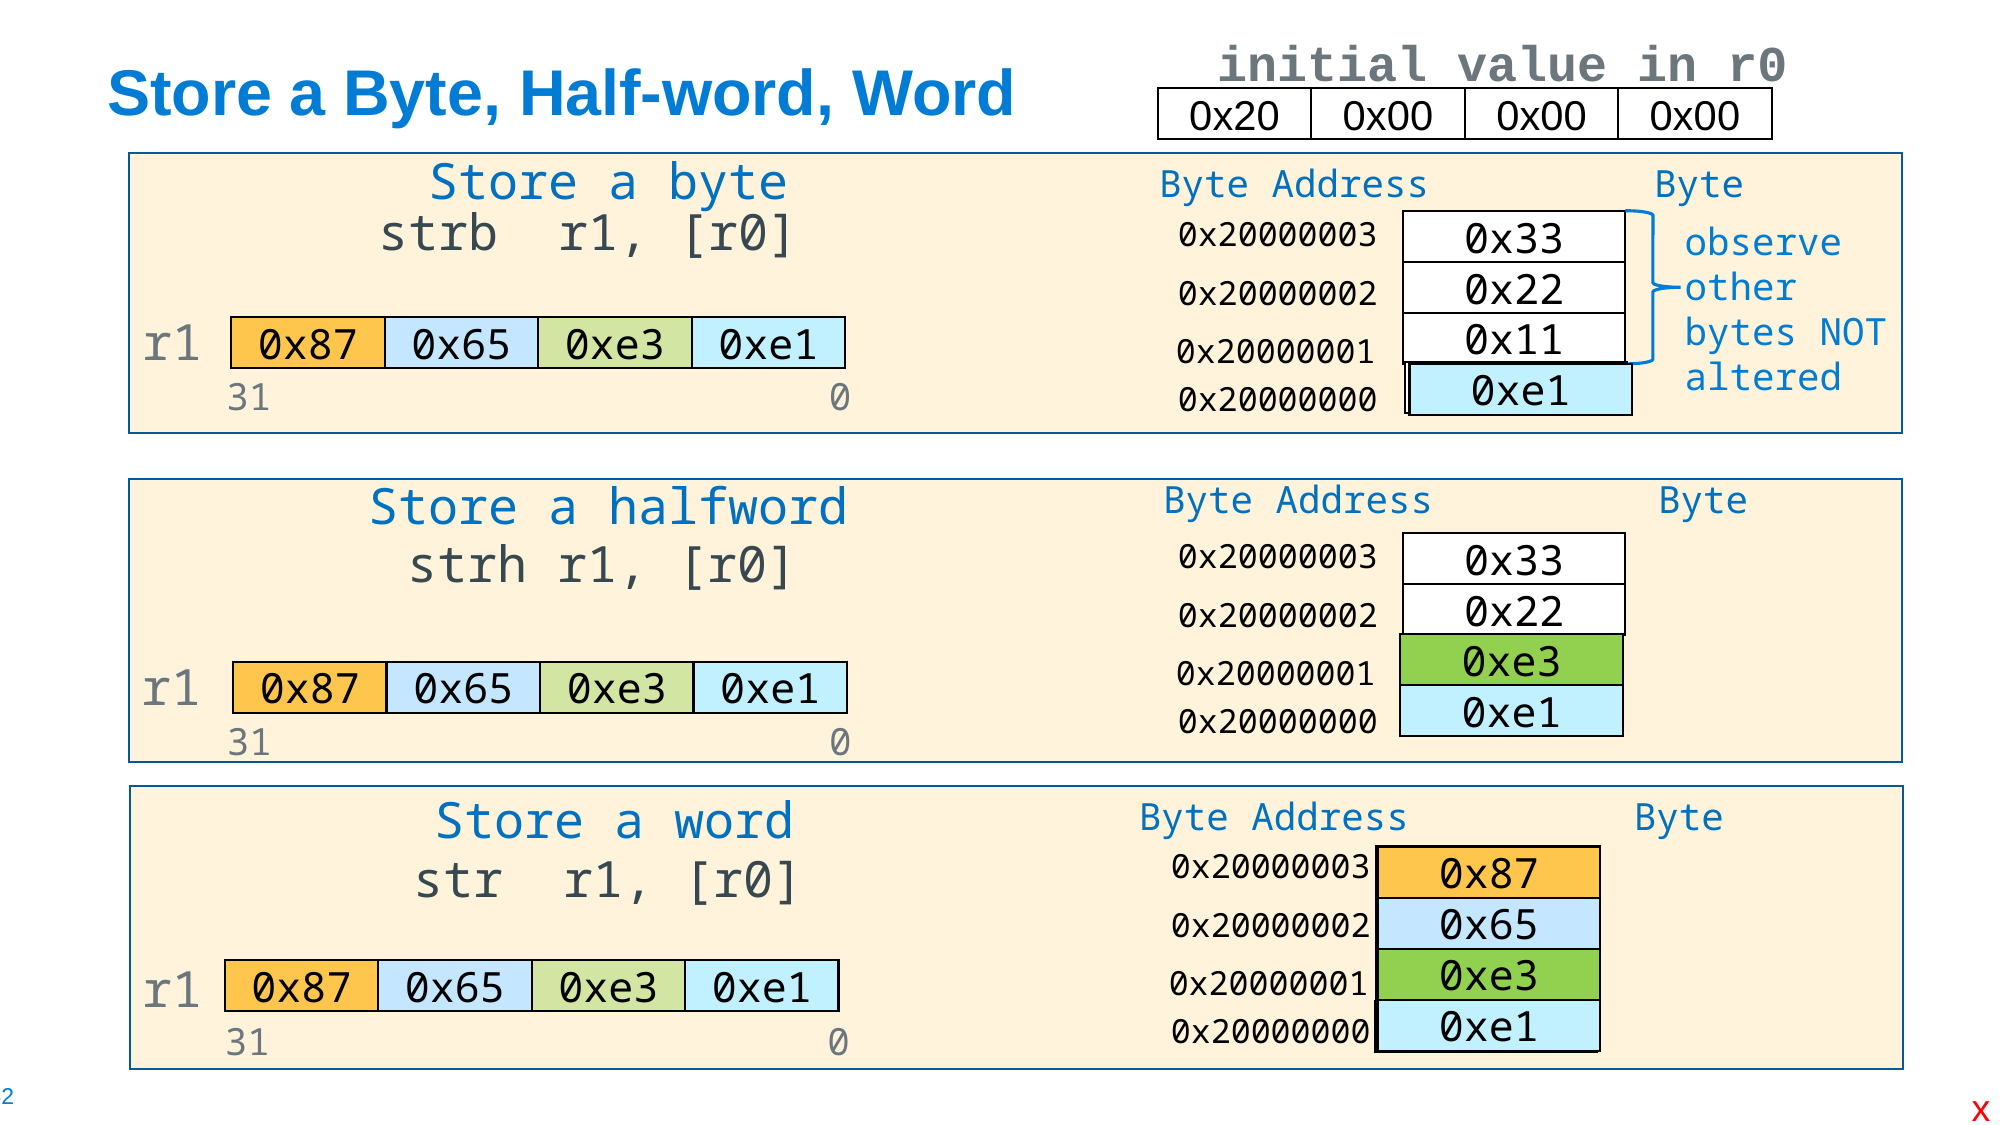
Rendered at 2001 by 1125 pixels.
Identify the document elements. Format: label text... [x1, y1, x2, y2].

text_box 0x20000002 [1163, 264, 1393, 320]
text_box 0x20000000 [1163, 371, 1393, 426]
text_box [1377, 846, 1600, 1051]
text_box 0xe1 [691, 316, 846, 369]
text_box 0x00 [1617, 99, 1773, 140]
text_box 0x20000003 [1163, 213, 1393, 260]
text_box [128, 780, 1903, 1072]
text_box 0x22 [1402, 263, 1625, 314]
text_box 0xe1 [1408, 363, 1633, 416]
text_box 0xe3 [537, 316, 691, 369]
text_box 0 [814, 365, 867, 426]
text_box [1400, 633, 1623, 737]
text_box 0x11 [1402, 314, 1625, 365]
text_box [128, 152, 1903, 434]
text_box r1 [127, 302, 217, 378]
text_box x [1956, 1076, 2000, 1125]
text_box 0x65 [384, 316, 537, 369]
text_box 0x33 [1402, 213, 1625, 263]
text_box 0x20000001 [1161, 322, 1391, 378]
text_box 0x00 [1310, 99, 1464, 140]
text_box 0x00 [1404, 361, 1625, 414]
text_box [127, 467, 1902, 772]
text_box Byte Address Byte [1144, 152, 1759, 213]
text_box initial value in r0 [1202, 23, 1803, 99]
text_box strb r1, [r0] [363, 193, 814, 269]
text_box 0x20 [1157, 87, 1310, 140]
text_box 0x00 [1464, 99, 1617, 140]
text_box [1625, 210, 1916, 408]
text_box 31 [211, 365, 287, 426]
text_box 0x87 [230, 316, 384, 369]
text_box Store a byte [413, 141, 804, 193]
title Store a Byte, Half-word, Word [92, 19, 1817, 137]
